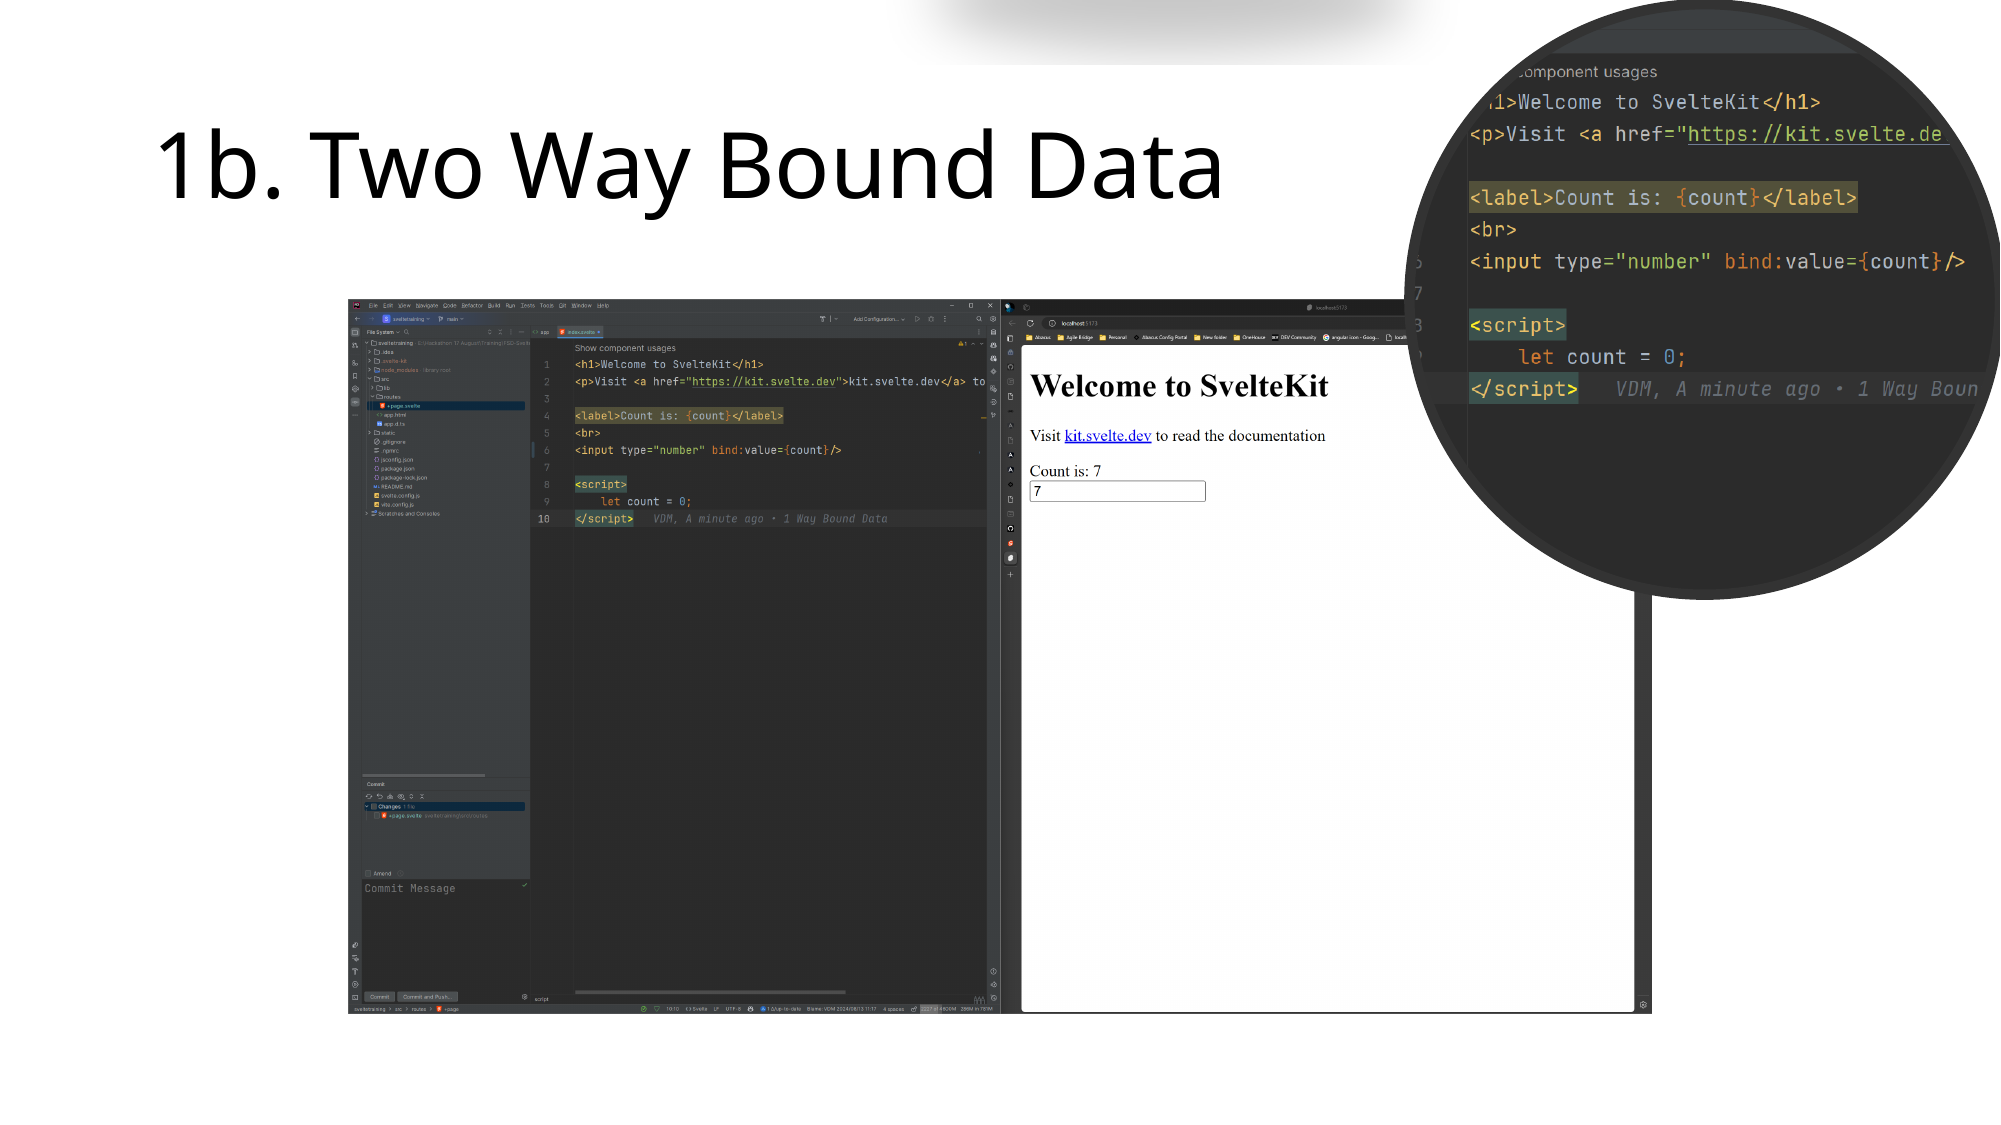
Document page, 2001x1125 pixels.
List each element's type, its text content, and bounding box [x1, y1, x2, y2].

title 1b. Two Way Bound Data [137, 59, 1408, 278]
picture [1408, 3, 2000, 596]
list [347, 298, 1653, 1014]
